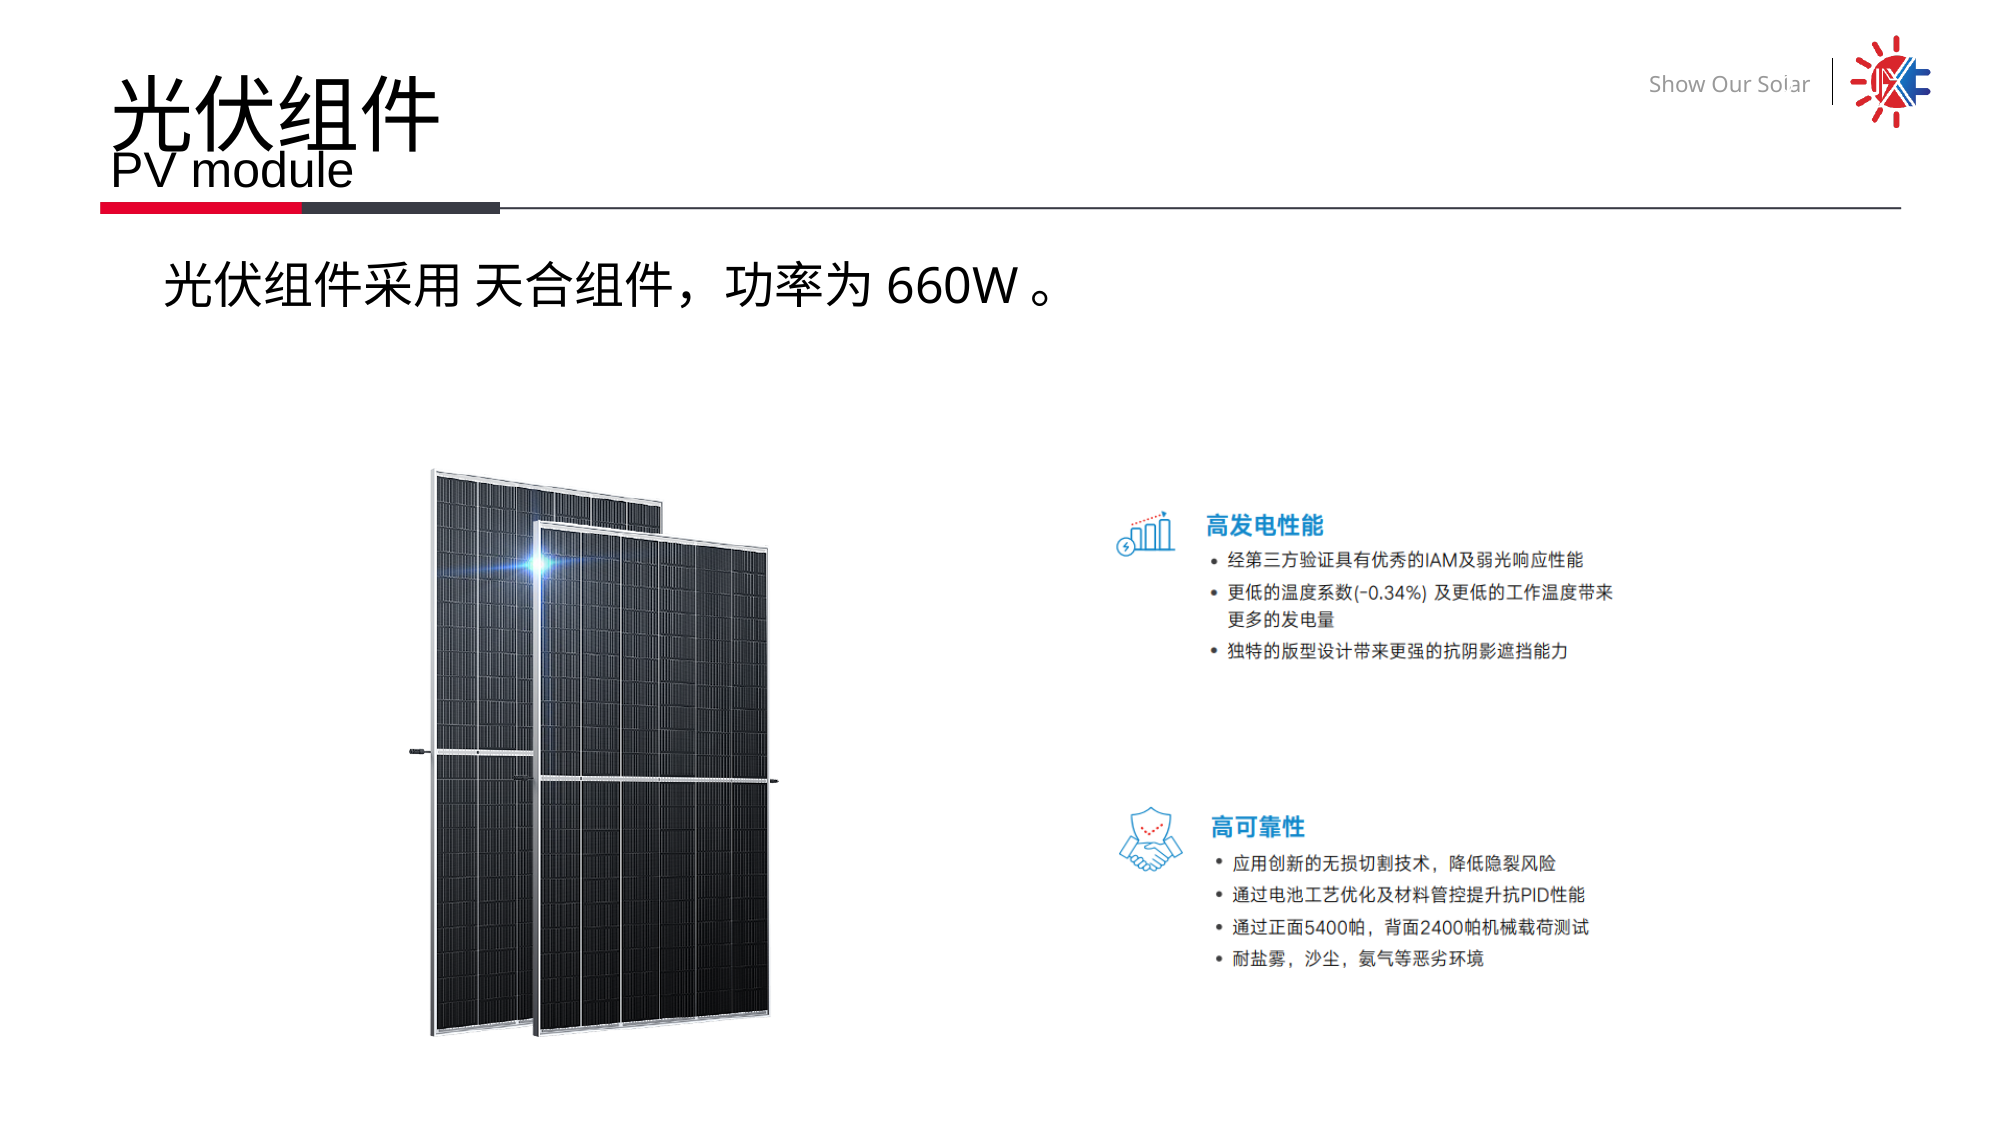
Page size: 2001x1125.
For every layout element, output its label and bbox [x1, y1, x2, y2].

picture [409, 463, 779, 1041]
picture [1116, 784, 1630, 991]
picture [1106, 497, 1640, 692]
picture [1811, 24, 1969, 139]
picture [99, 202, 1902, 214]
